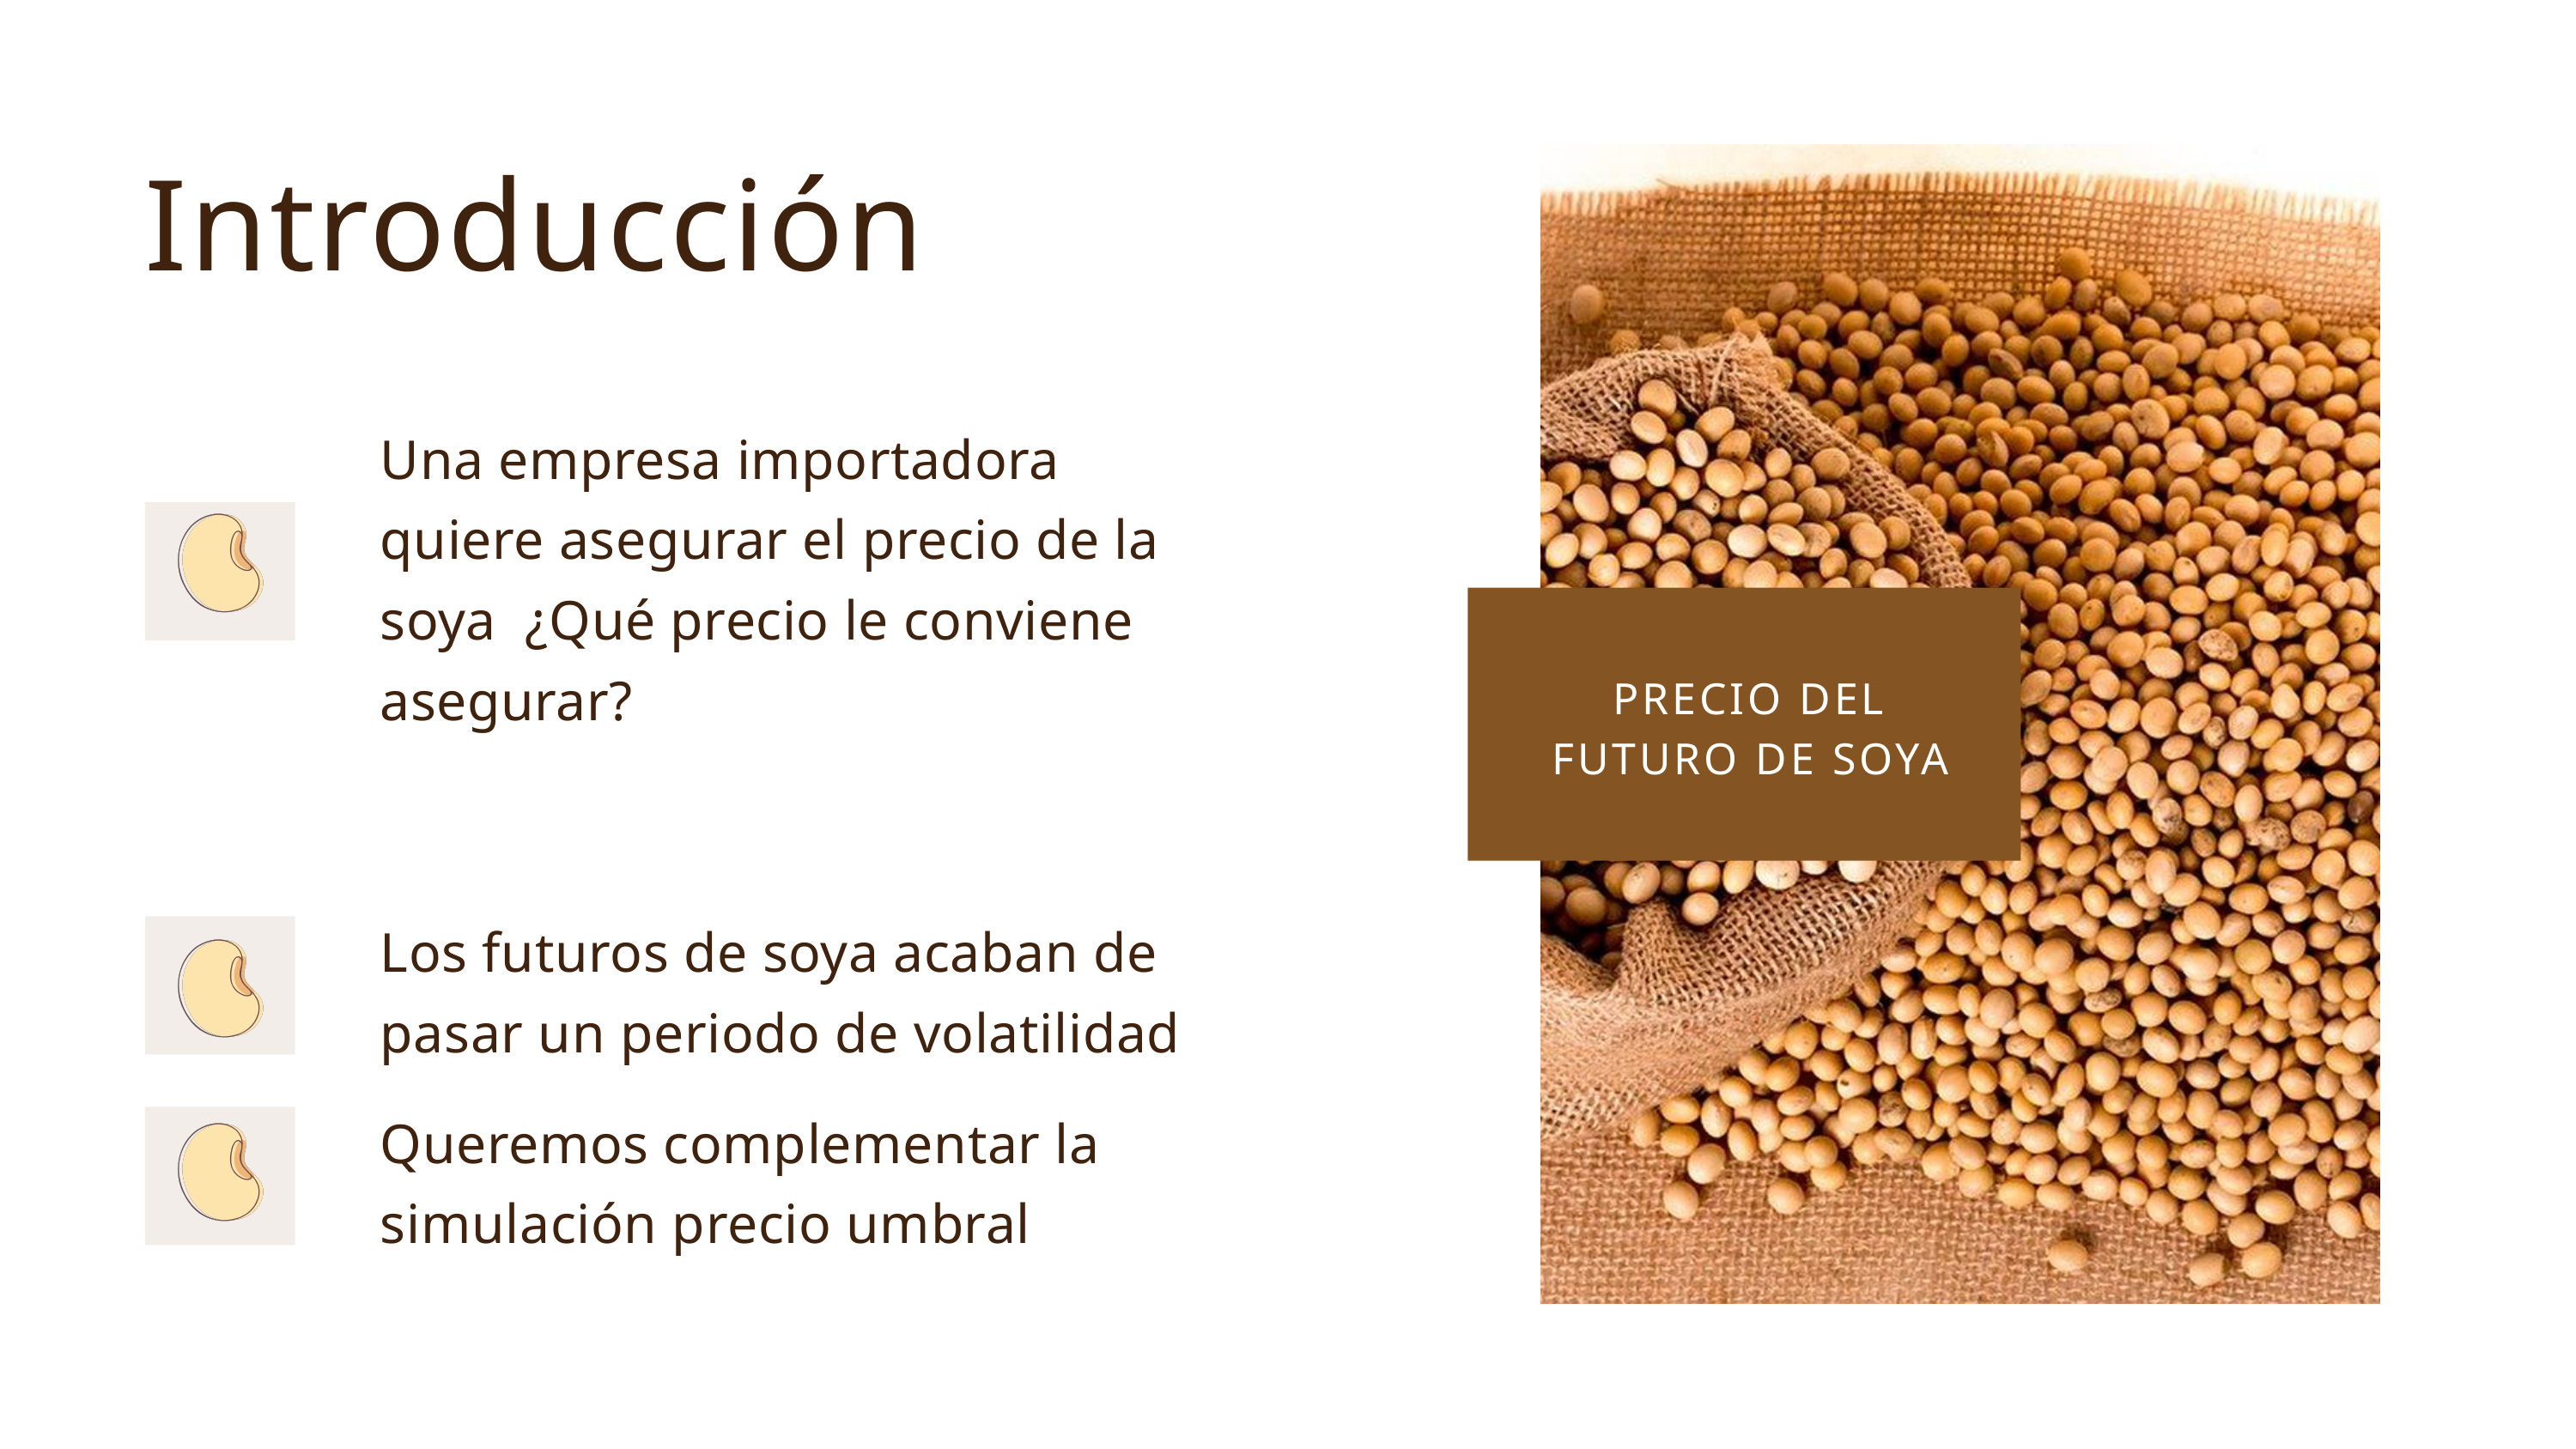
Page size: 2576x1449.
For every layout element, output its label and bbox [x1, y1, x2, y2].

picture [166, 1121, 267, 1231]
text_box [144, 1103, 1225, 1249]
picture [166, 512, 267, 621]
text_box [1467, 587, 1535, 861]
text_box [144, 912, 1225, 1058]
text_box [144, 144, 1345, 440]
picture [166, 937, 267, 1046]
text_box [144, 446, 1225, 724]
picture [1540, 144, 2381, 1304]
